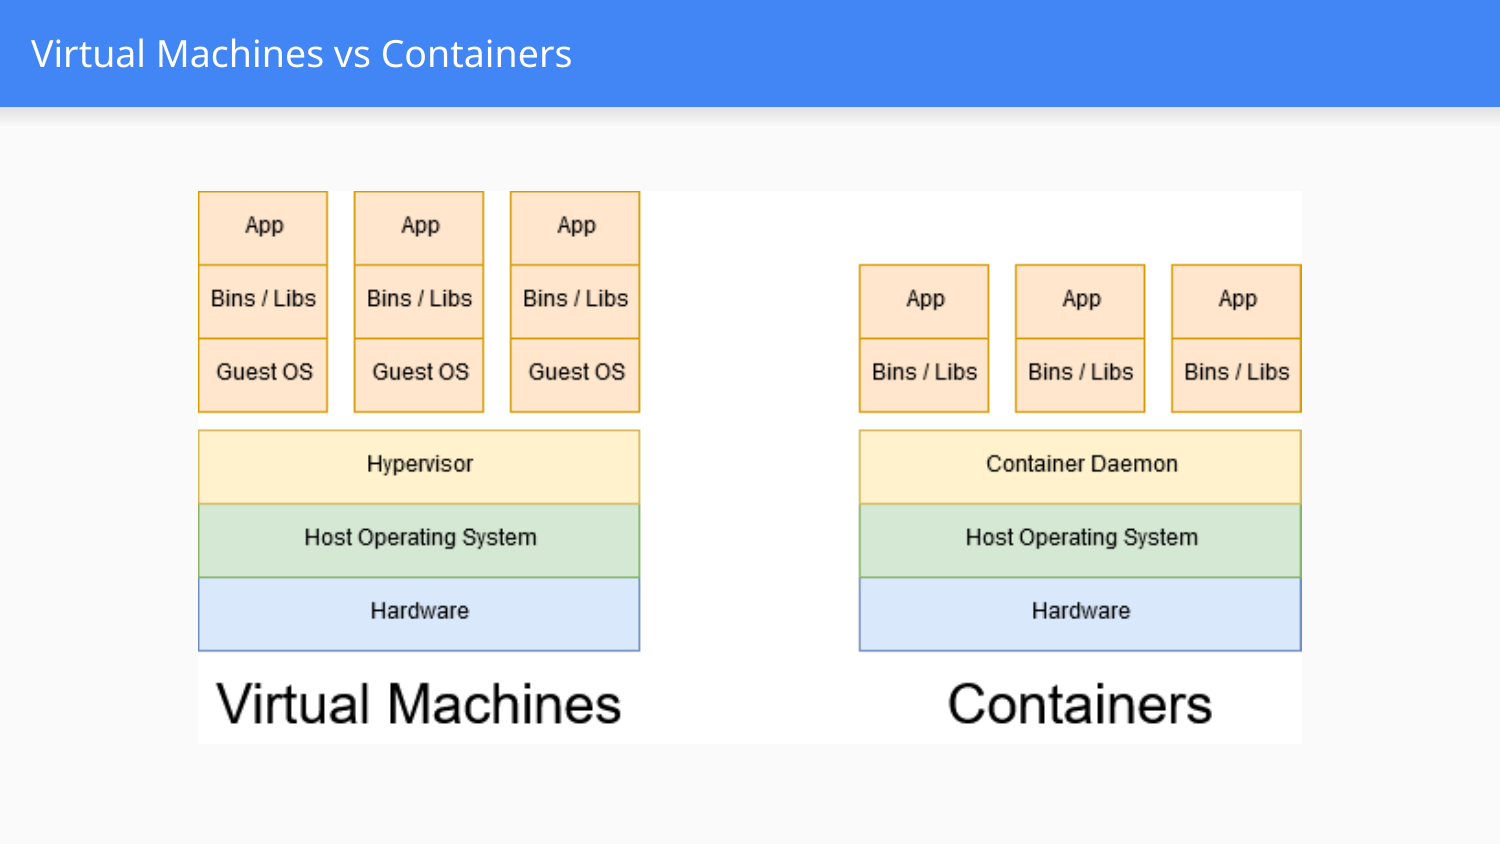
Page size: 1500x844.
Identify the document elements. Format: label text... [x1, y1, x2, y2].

title Virtual Machines vs Containers [16, 2, 1464, 102]
picture [198, 191, 1302, 745]
